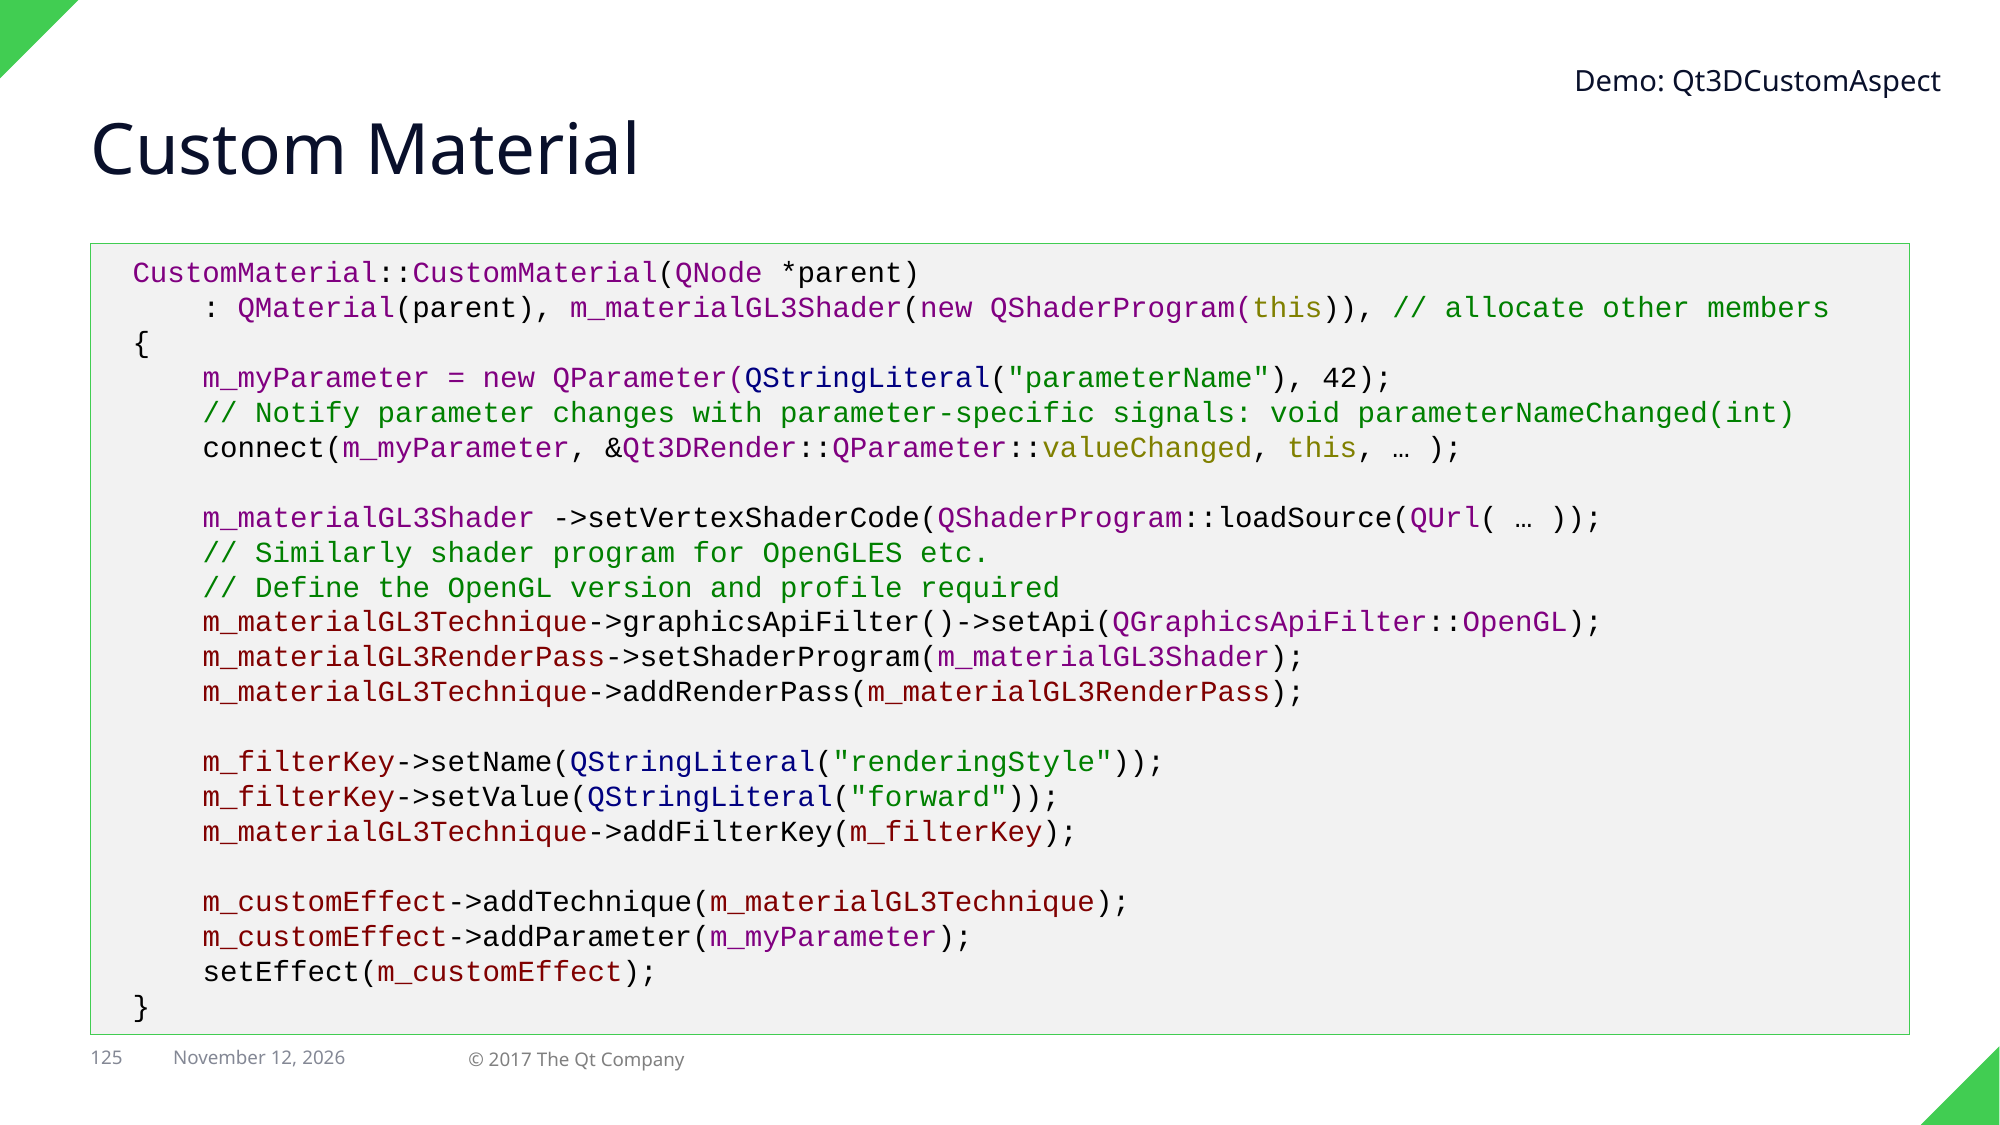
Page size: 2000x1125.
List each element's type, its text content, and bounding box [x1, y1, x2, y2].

text_box Demo: Qt3DCustomAspect [1353, 54, 1957, 105]
slide_number 125 [90, 1046, 173, 1071]
text_box CustomMaterial::CustomMaterial(QNode *parent) : QMaterial(parent), m_materialGL3Shader(new QShaderProgram(this)), // allocate other members { m_myParameter = new QParameter(QStringLiteral("parameterName"), 42); // Notify parameter changes with parameter-specific signals: void parameterNameChanged(int) connect(m_myParameter, &Qt3DRender::QParameter::valueChanged, this, … ); m_materialGL3Shader ->setVertexShaderCode(QShaderProgram::loadSource(QUrl( … )); // Similarly shader program for OpenGLES etc. // Define the OpenGL version and profile required m_materialGL3Technique->graphicsApiFilter()->setApi(QGraphicsApiFilter::OpenGL); m_materialGL3RenderPass->setShaderProgram(m_materialGL3Shader); m_materialGL3Technique->addRenderPass(m_materialGL3RenderPass); m_filterKey->setName(QStringLiteral("renderingStyle")); m_filterKey->setValue(QStringLiteral("forward")); m_materialGL3Technique->addFilterKey(m_filterKey); m_customEffect->addTechnique(m_materialGL3Technique); m_customEffect->addParameter(m_myParameter); setEffect(m_customEffect); } [90, 243, 1910, 1035]
title Custom Material [90, 113, 1910, 243]
footer © 2017 The Qt Company [468, 1046, 1910, 1071]
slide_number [173, 1046, 468, 1071]
